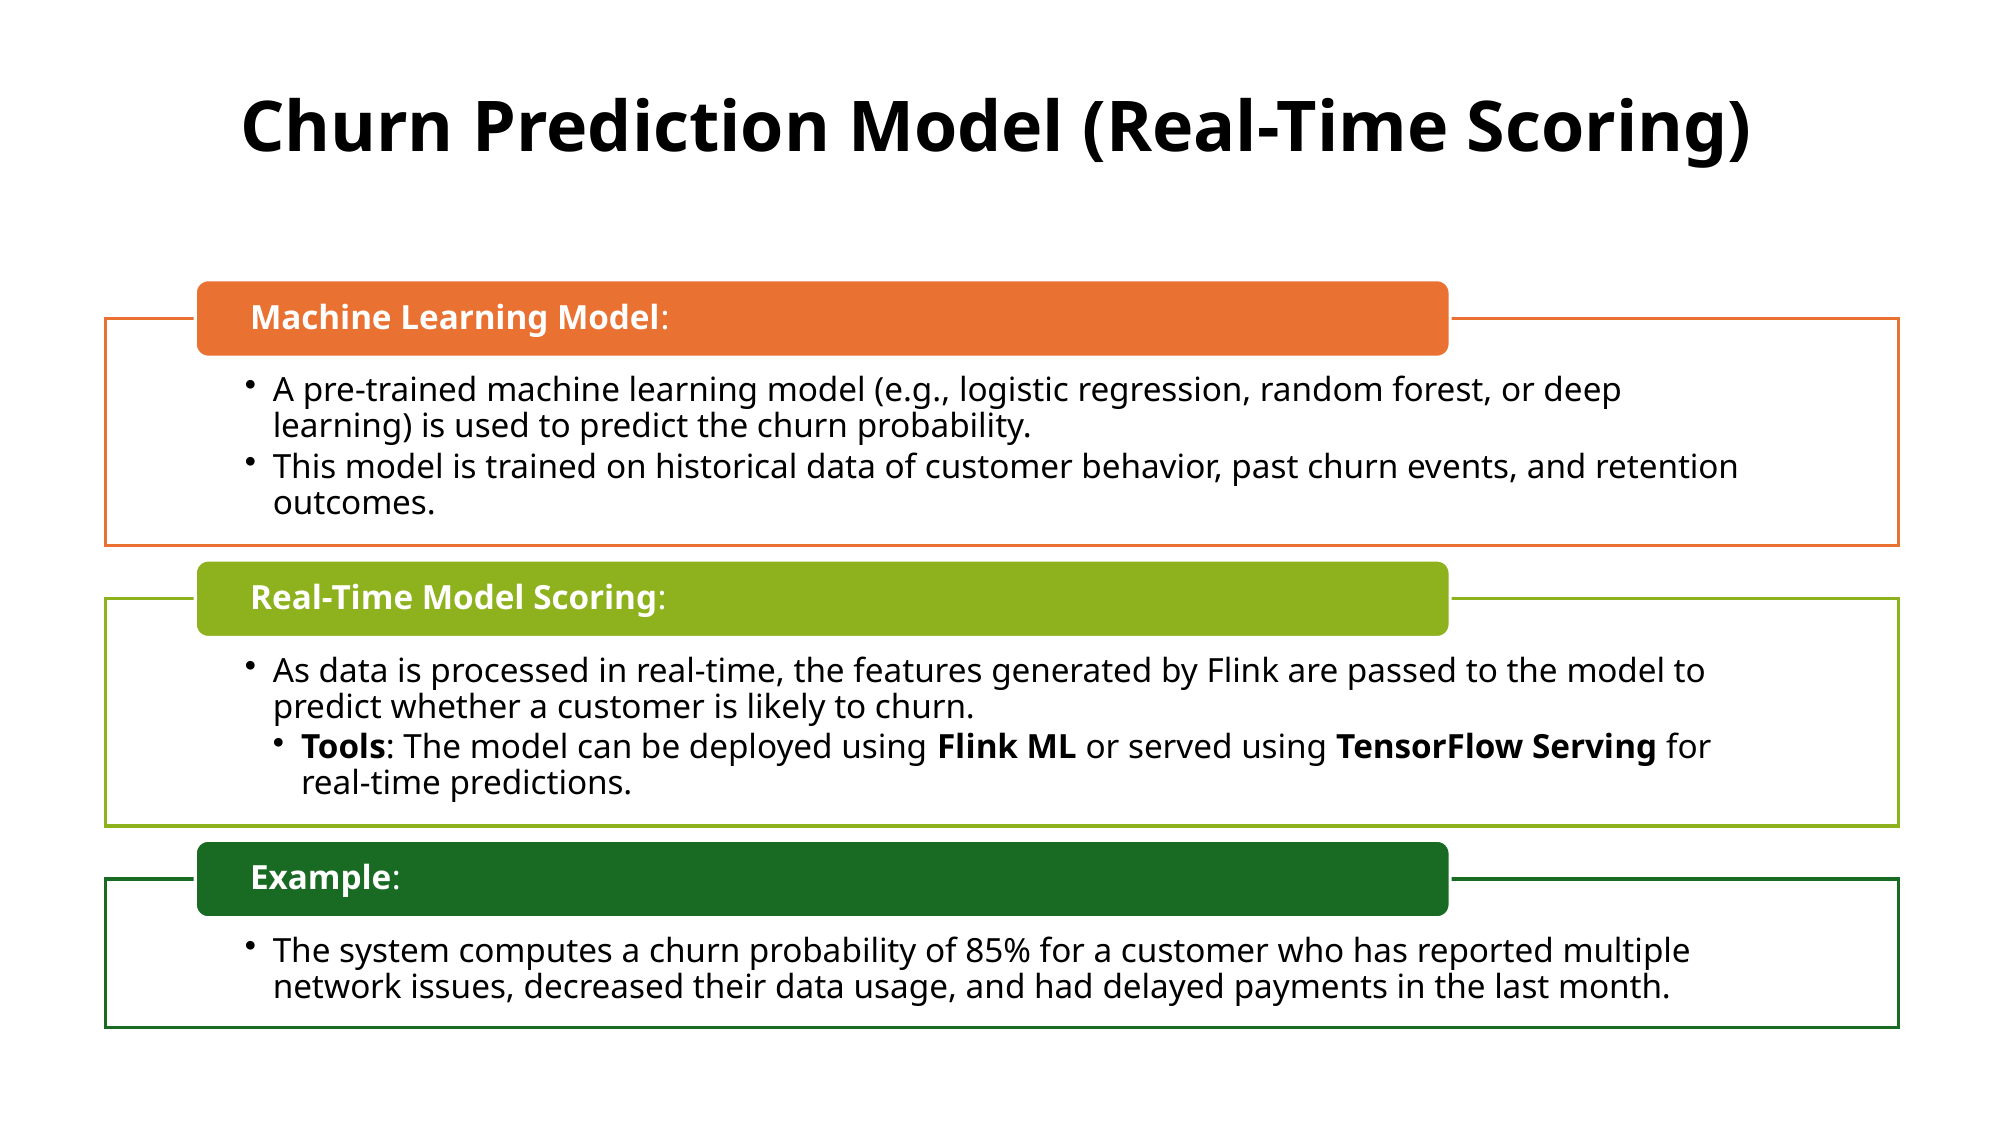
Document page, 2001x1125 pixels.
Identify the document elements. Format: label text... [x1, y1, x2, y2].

title Churn Prediction Model (Real-Time Scoring) [225, 57, 1873, 202]
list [105, 272, 1899, 1035]
